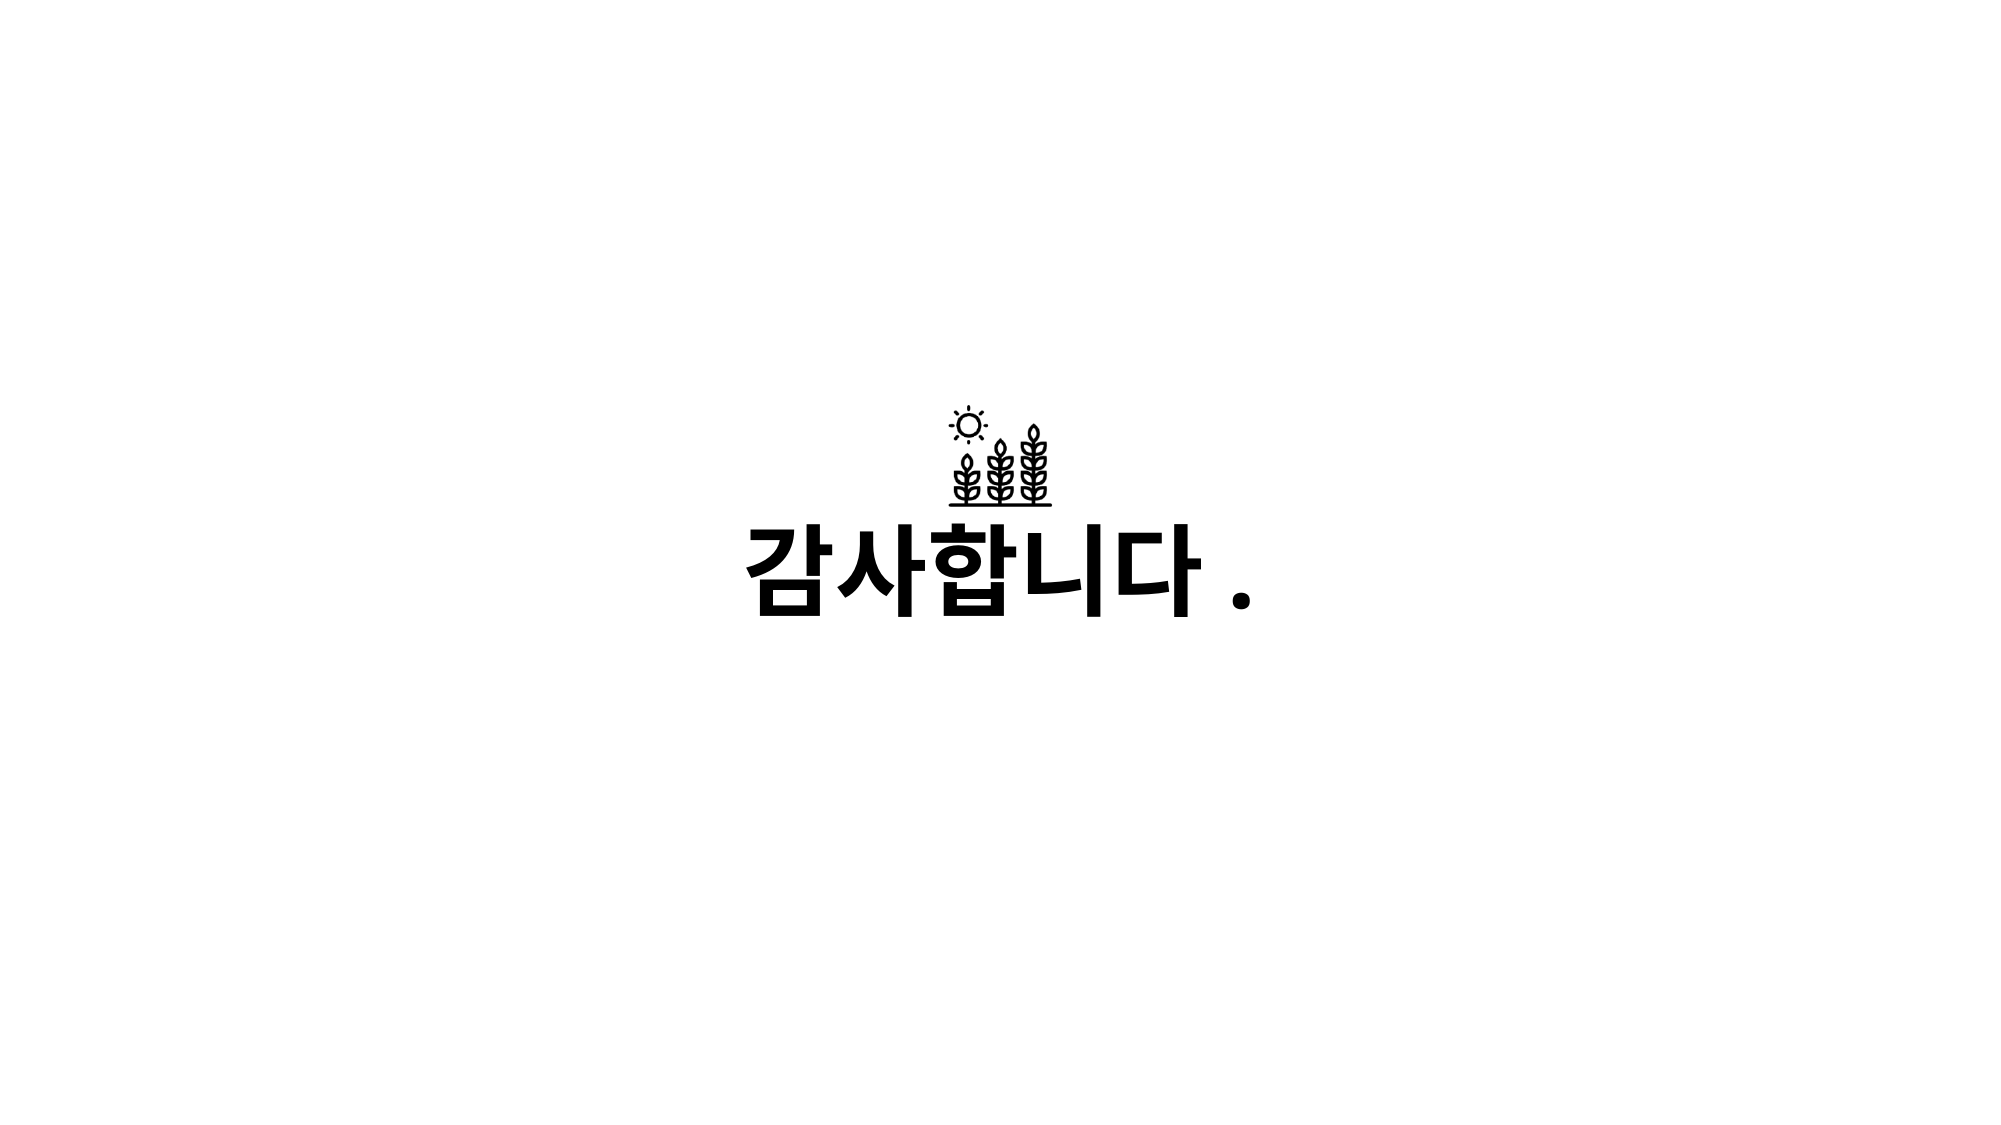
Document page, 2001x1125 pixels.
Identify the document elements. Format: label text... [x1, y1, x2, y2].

picture [942, 398, 1058, 513]
text_box 감사합니다. [597, 501, 1403, 636]
